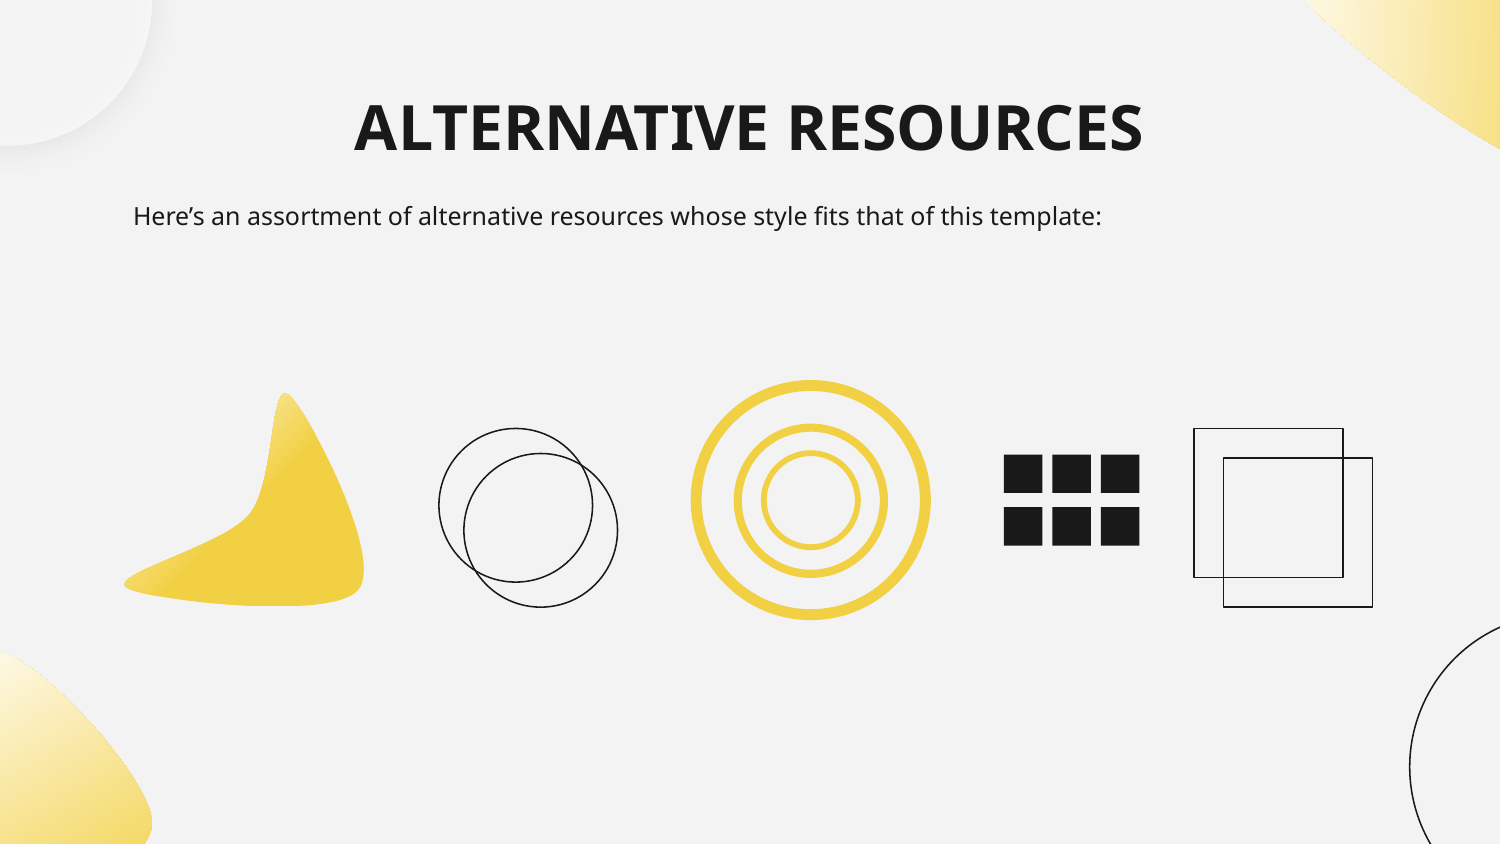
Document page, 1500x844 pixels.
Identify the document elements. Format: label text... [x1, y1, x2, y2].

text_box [1003, 454, 1140, 546]
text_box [438, 428, 618, 608]
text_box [690, 379, 932, 621]
text_box [124, 393, 364, 607]
title ALTERNATIVE RESOURCES [118, 72, 1382, 167]
list Here’s an assortment of alternative resources whose style fits that of this template: [118, 185, 1382, 248]
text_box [1193, 428, 1373, 608]
